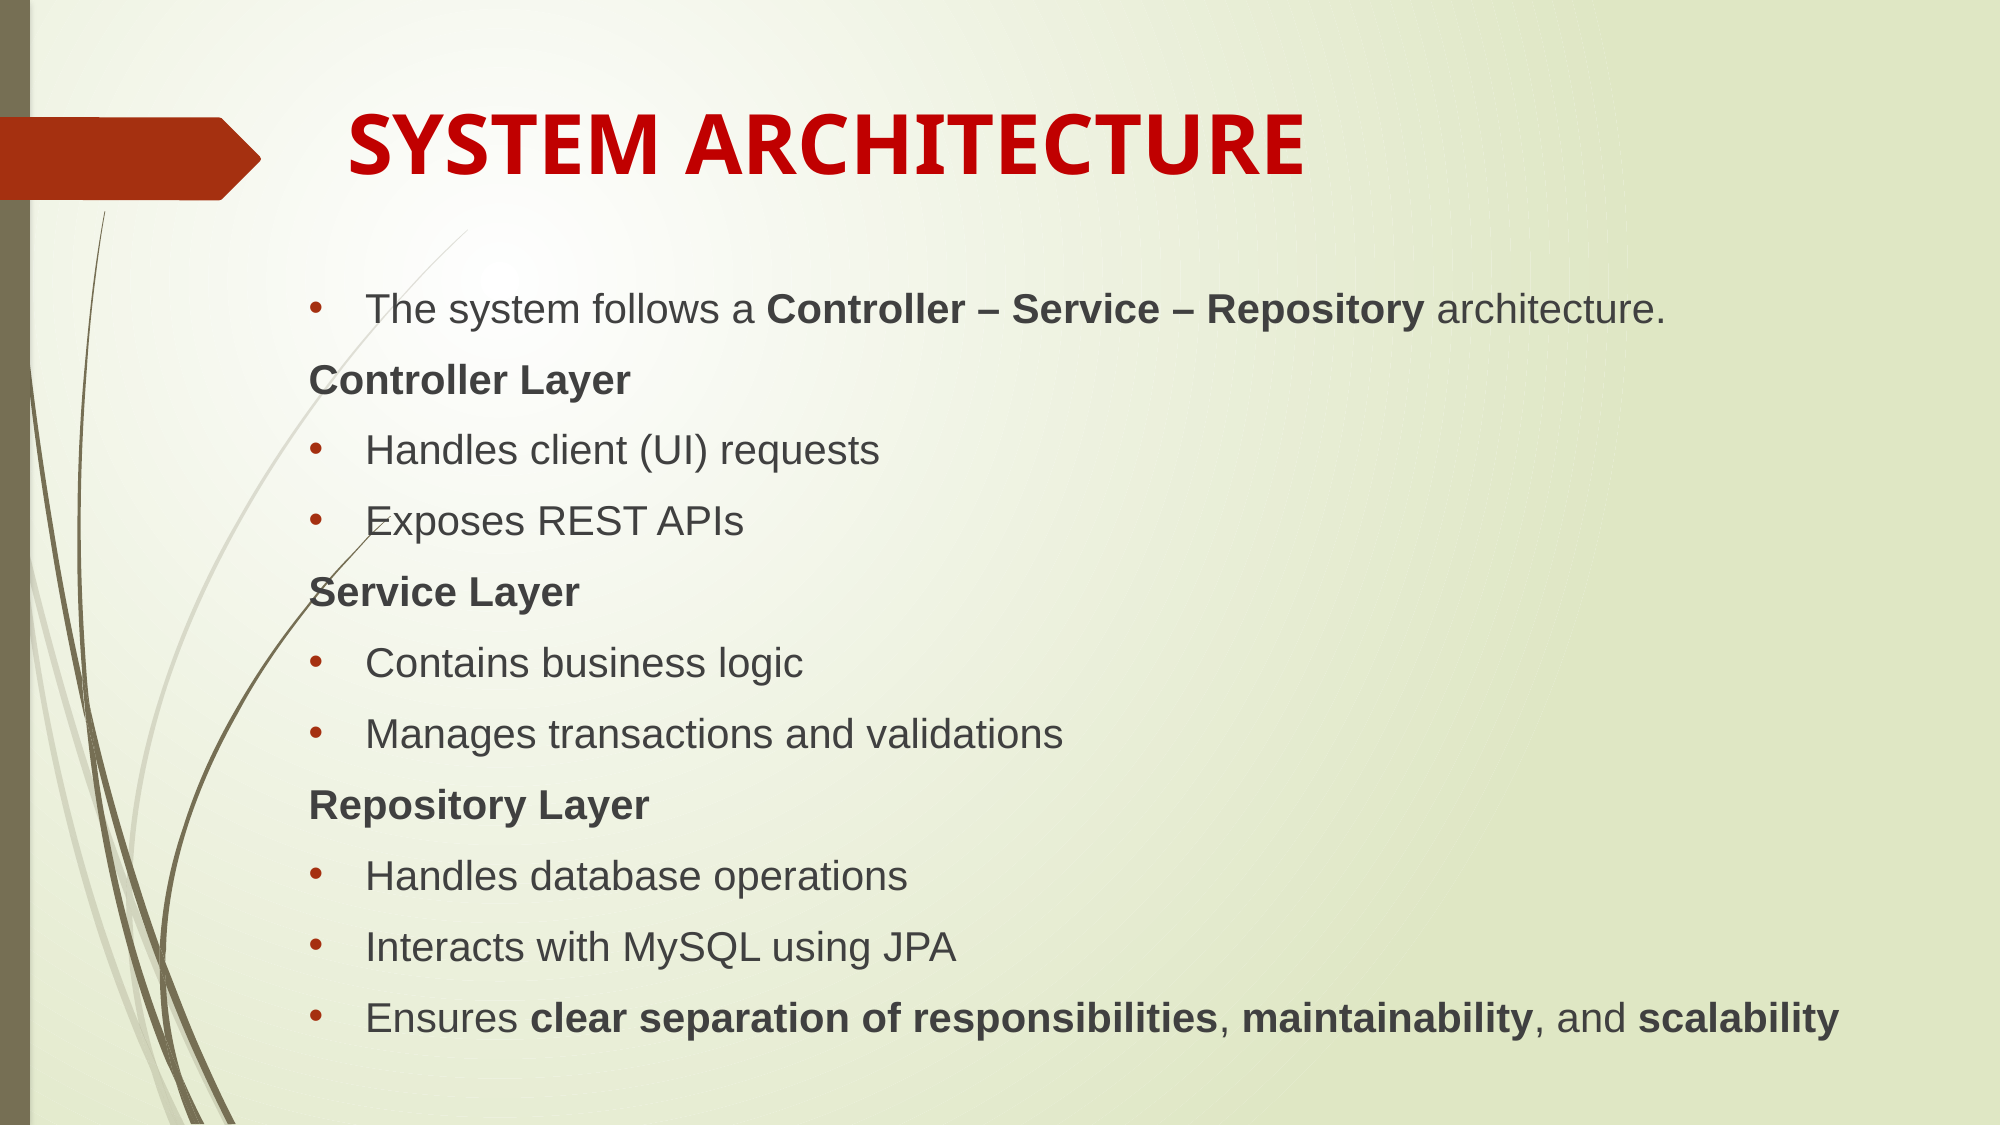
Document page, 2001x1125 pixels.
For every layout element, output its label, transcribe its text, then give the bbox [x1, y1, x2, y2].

list The system follows a Controller – Service – Repository architecture. Controller Layer Handles client (UI) requests Exposes REST APIs Service Layer Contains business logic Manages transactions and validations Repository Layer Handles database operations Interacts with MySQL using JPA Ensures clear separation of responsibilities, maintainability, and scalability [293, 274, 1876, 1098]
title SYSTEM ARCHITECTURE [332, 83, 1794, 274]
